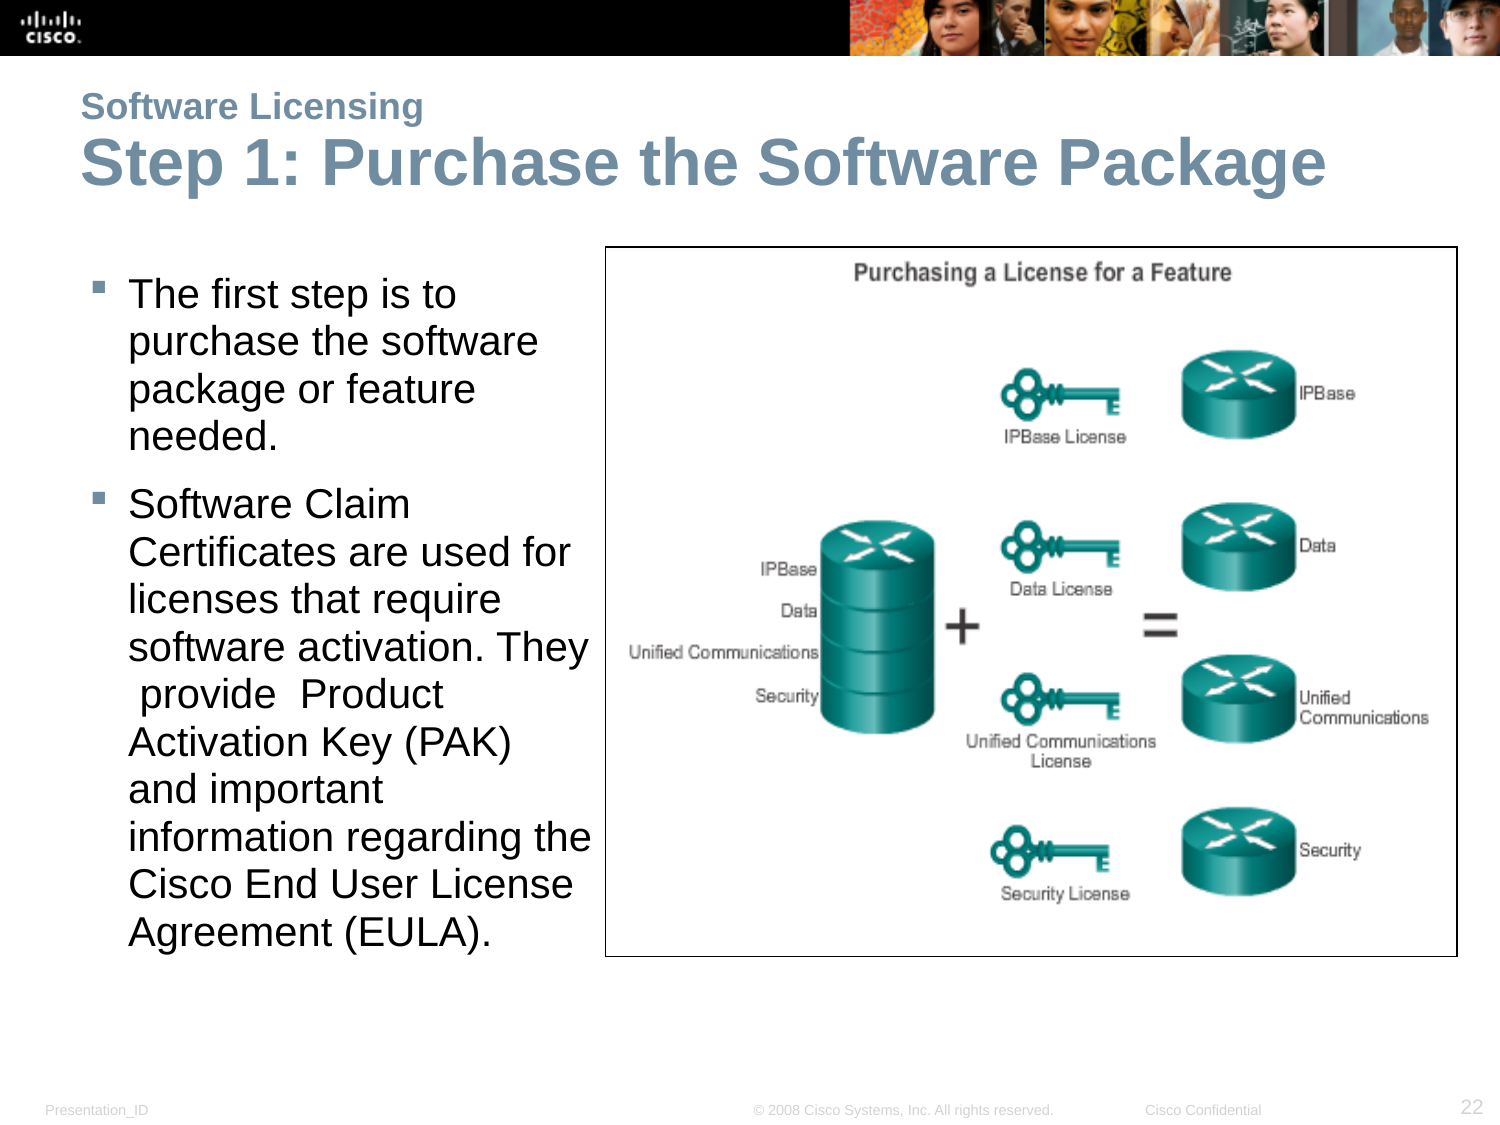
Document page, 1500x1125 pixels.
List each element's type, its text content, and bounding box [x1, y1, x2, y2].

list The first step is to purchase the software package or feature needed. Software Claim Certificates are used for licenses that require software activation. They provide Product Activation Key (PAK) and important information regarding the Cisco End User License Agreement (EULA). [75, 263, 600, 956]
title Software Licensing Step 1: Purchase the Software Package [66, 68, 1404, 207]
picture [605, 247, 1457, 956]
picture [0, 0, 1500, 56]
